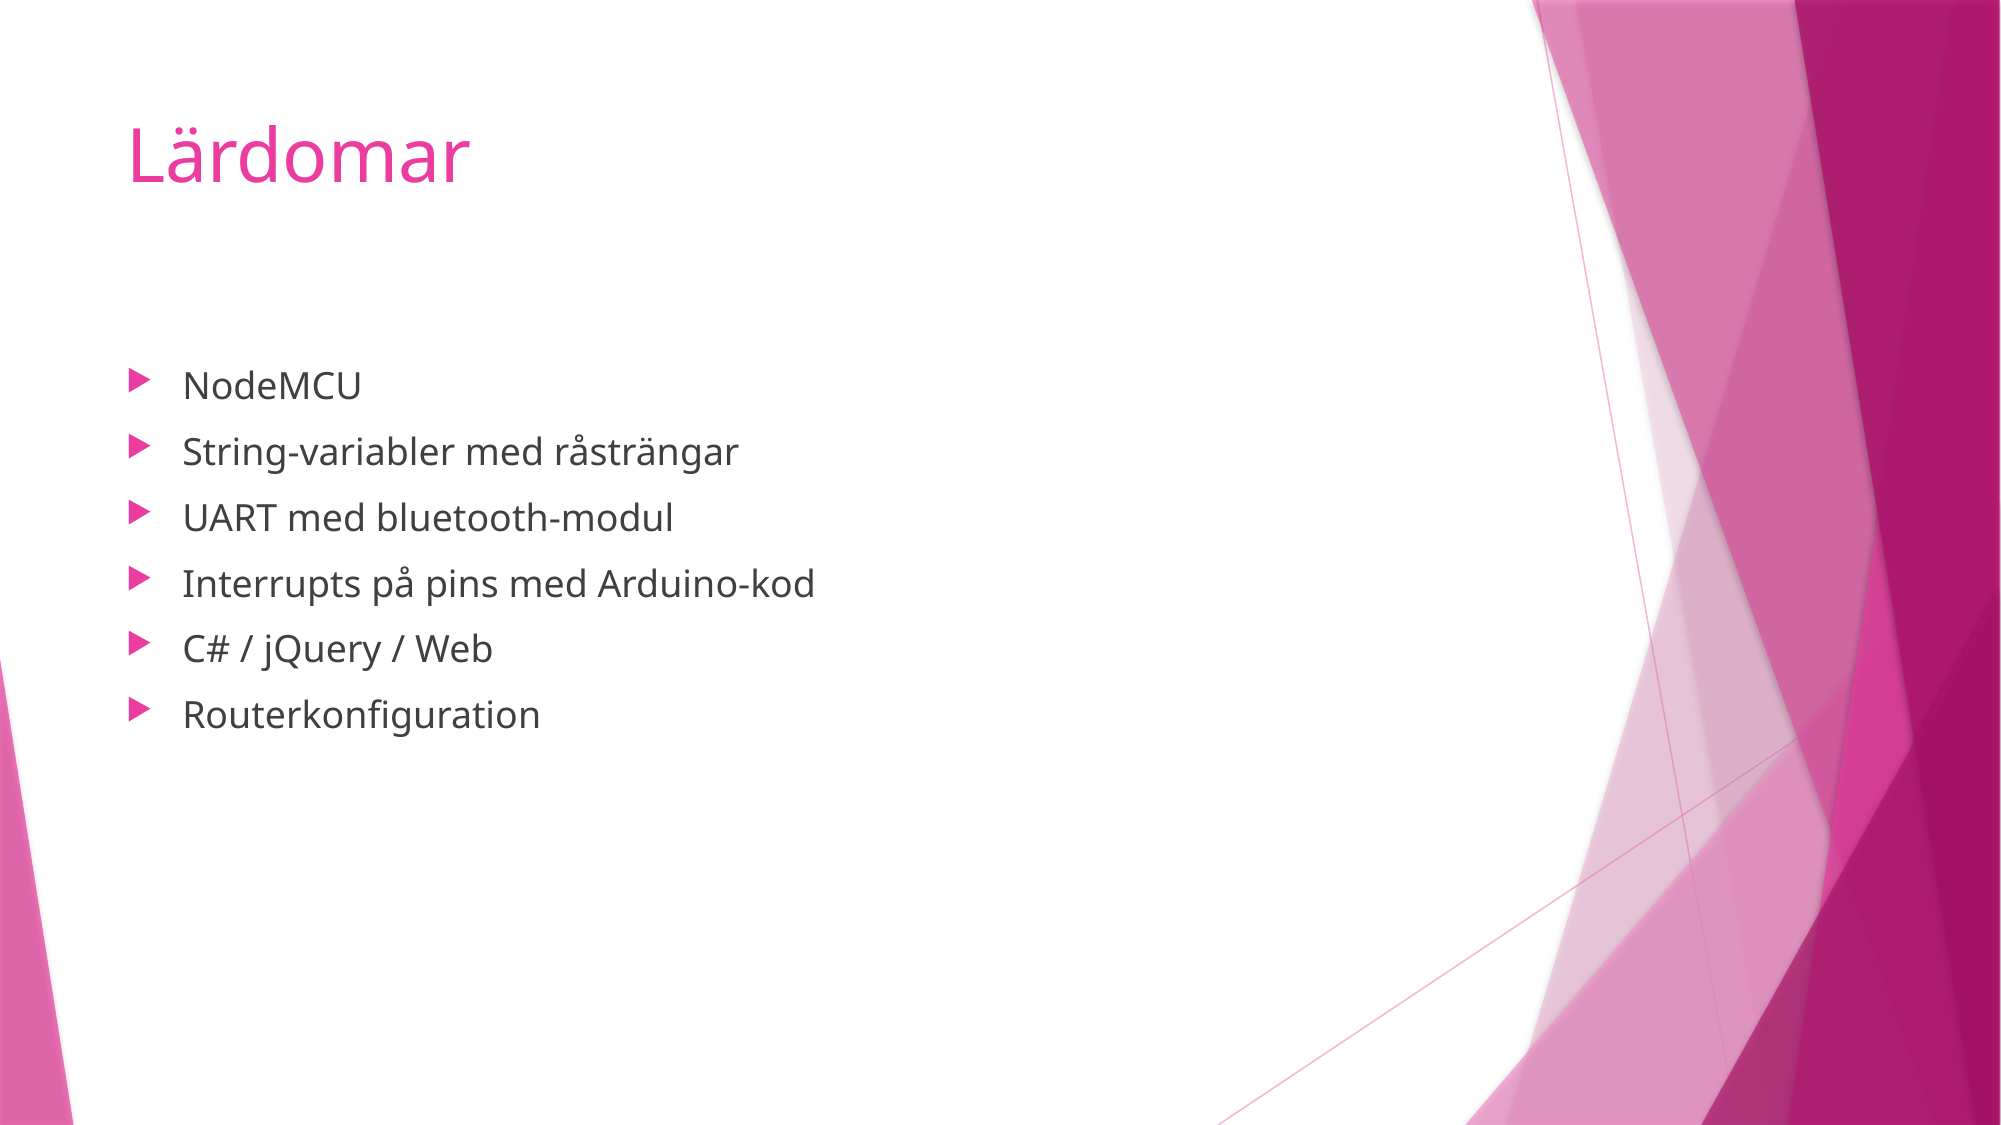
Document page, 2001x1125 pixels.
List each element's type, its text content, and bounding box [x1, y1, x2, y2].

list NodeMCU String-variabler med råsträngar UART med bluetooth-modul Interrupts på pins med Arduino-kod C# / jQuery / Web Routerkonfiguration [111, 354, 1522, 992]
title Lärdomar [111, 99, 1522, 317]
